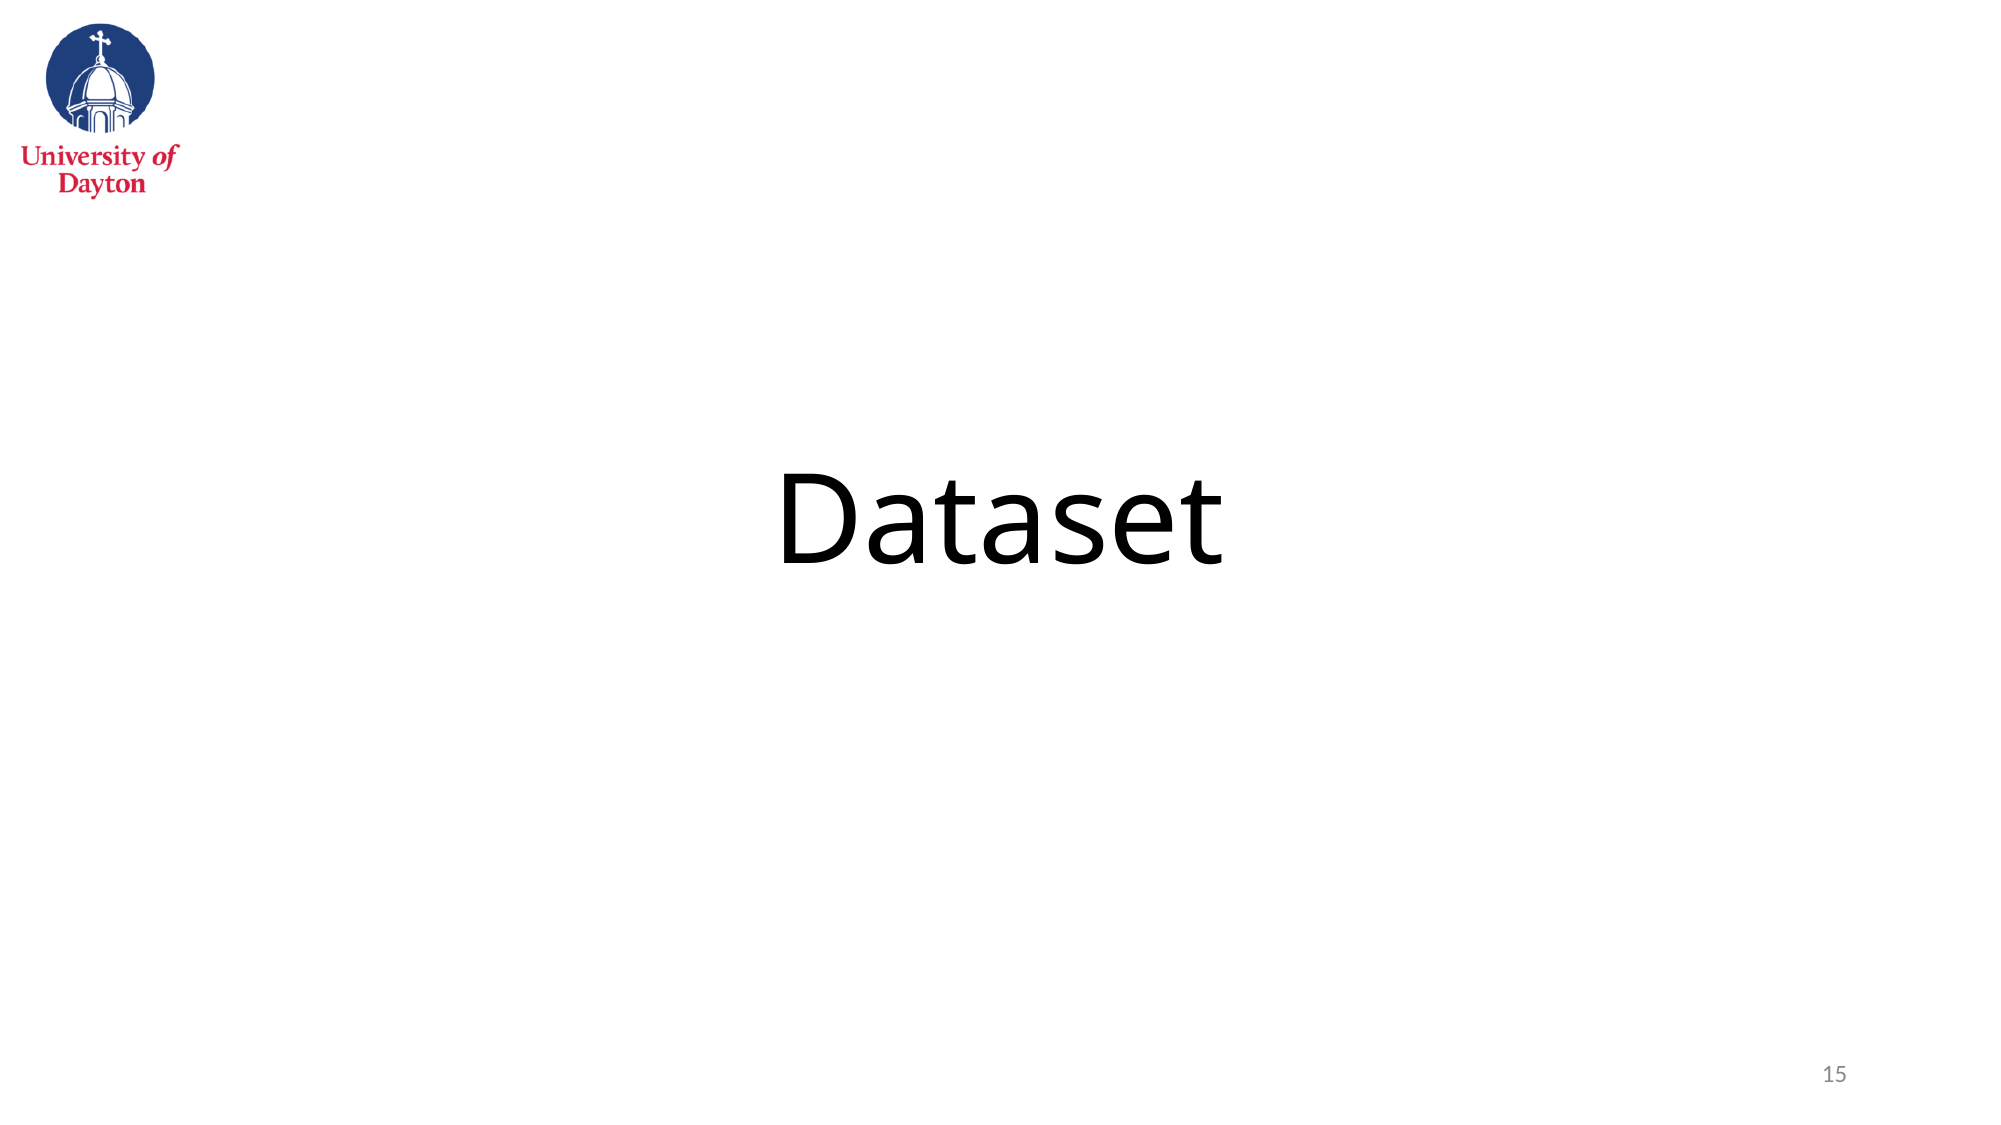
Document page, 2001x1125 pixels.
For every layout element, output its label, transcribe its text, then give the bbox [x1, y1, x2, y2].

title Dataset [136, 280, 1862, 749]
slide_number 14 [1412, 1042, 1863, 1103]
